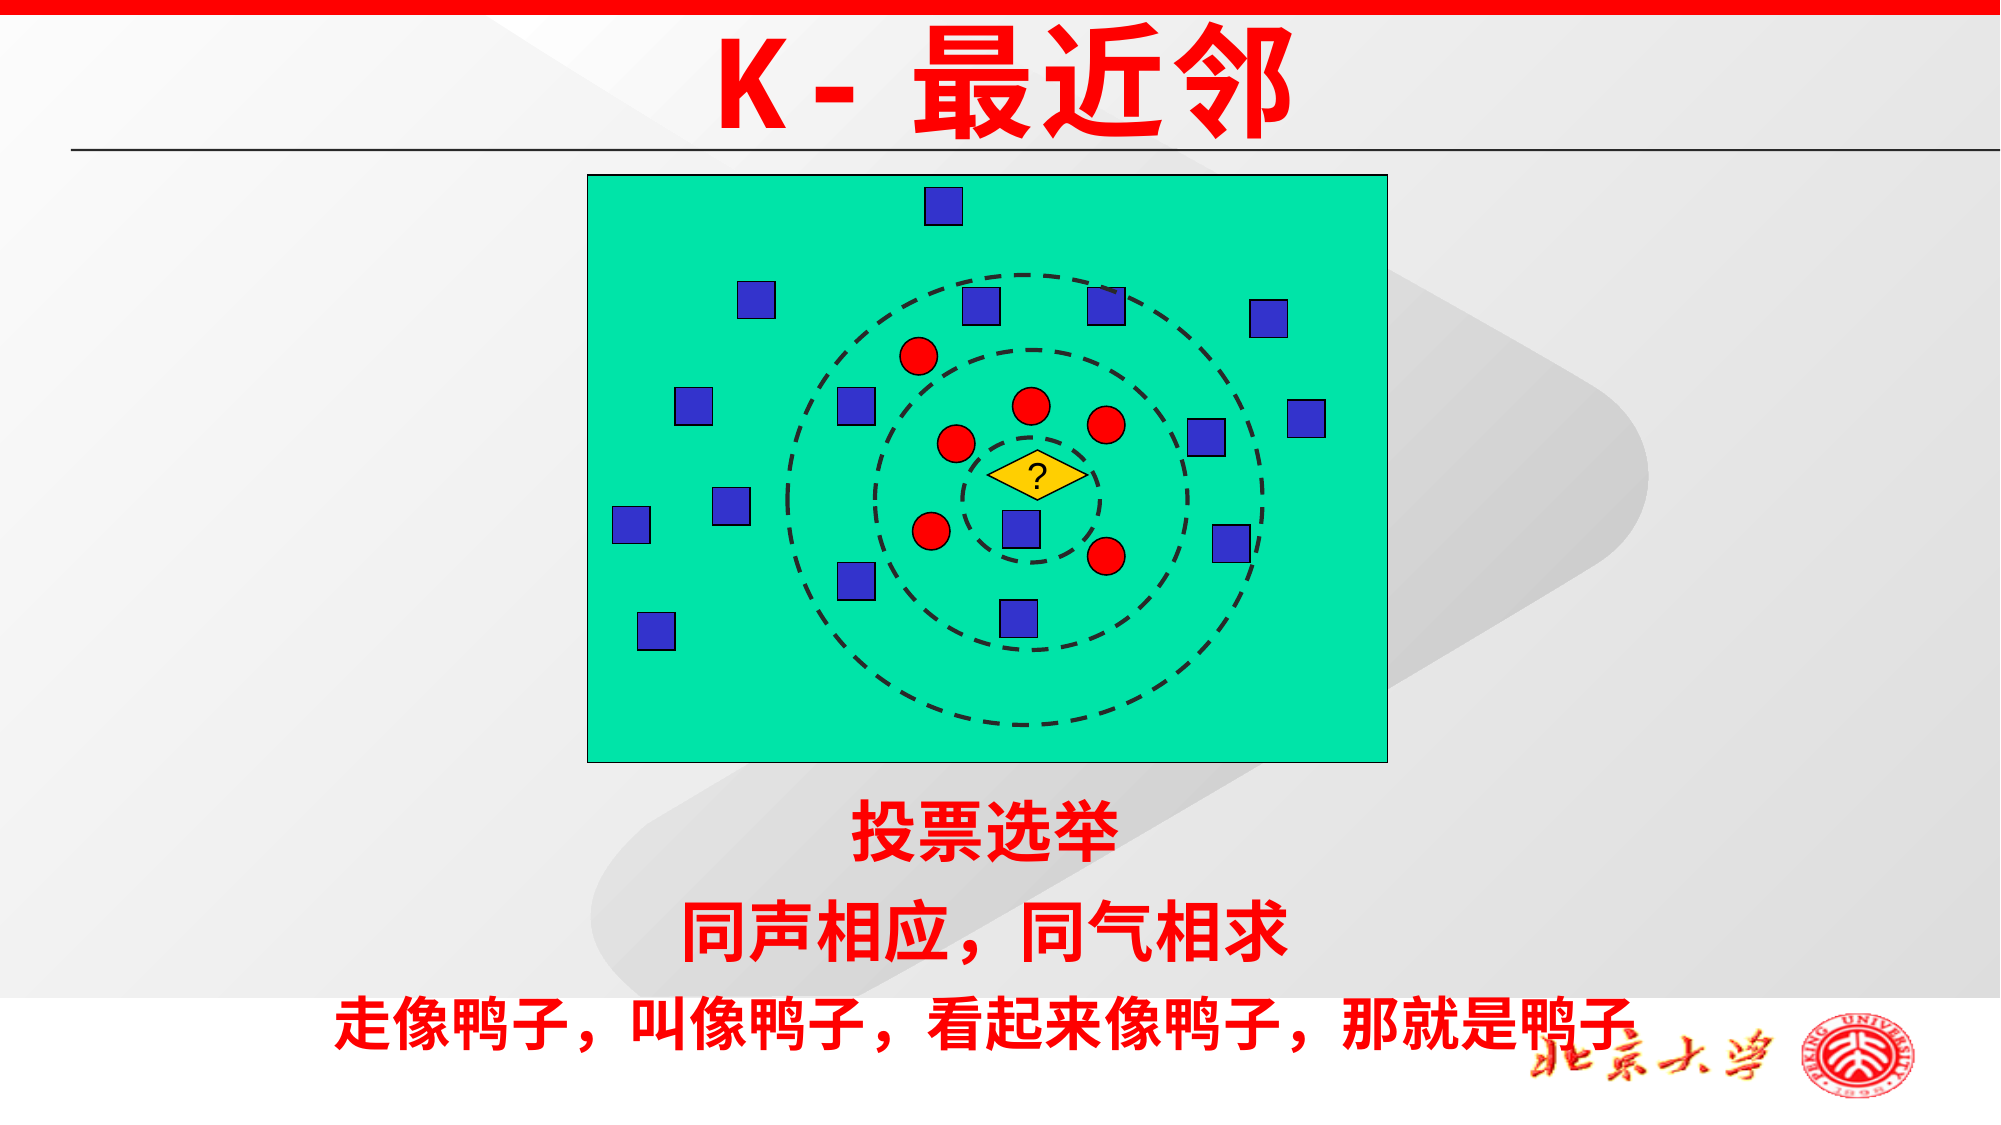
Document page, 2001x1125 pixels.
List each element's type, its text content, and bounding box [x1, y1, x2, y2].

text_box [737, 281, 775, 319]
text_box [675, 387, 713, 425]
text_box [587, 174, 1388, 762]
text_box [1105, 287, 1125, 295]
text_box K-最近邻 [525, 0, 1488, 161]
text_box [612, 506, 650, 544]
text_box [1250, 299, 1288, 338]
text_box [924, 187, 963, 225]
text_box 投票选举 同声相应，同气相求 走像鸭子，叫像鸭子，看起来像鸭子，那就是鸭子 [318, 762, 1653, 1065]
text_box [637, 612, 675, 650]
text_box [712, 487, 750, 525]
text_box [1287, 399, 1325, 438]
picture [1800, 1012, 1917, 1100]
text_box [787, 274, 1263, 725]
